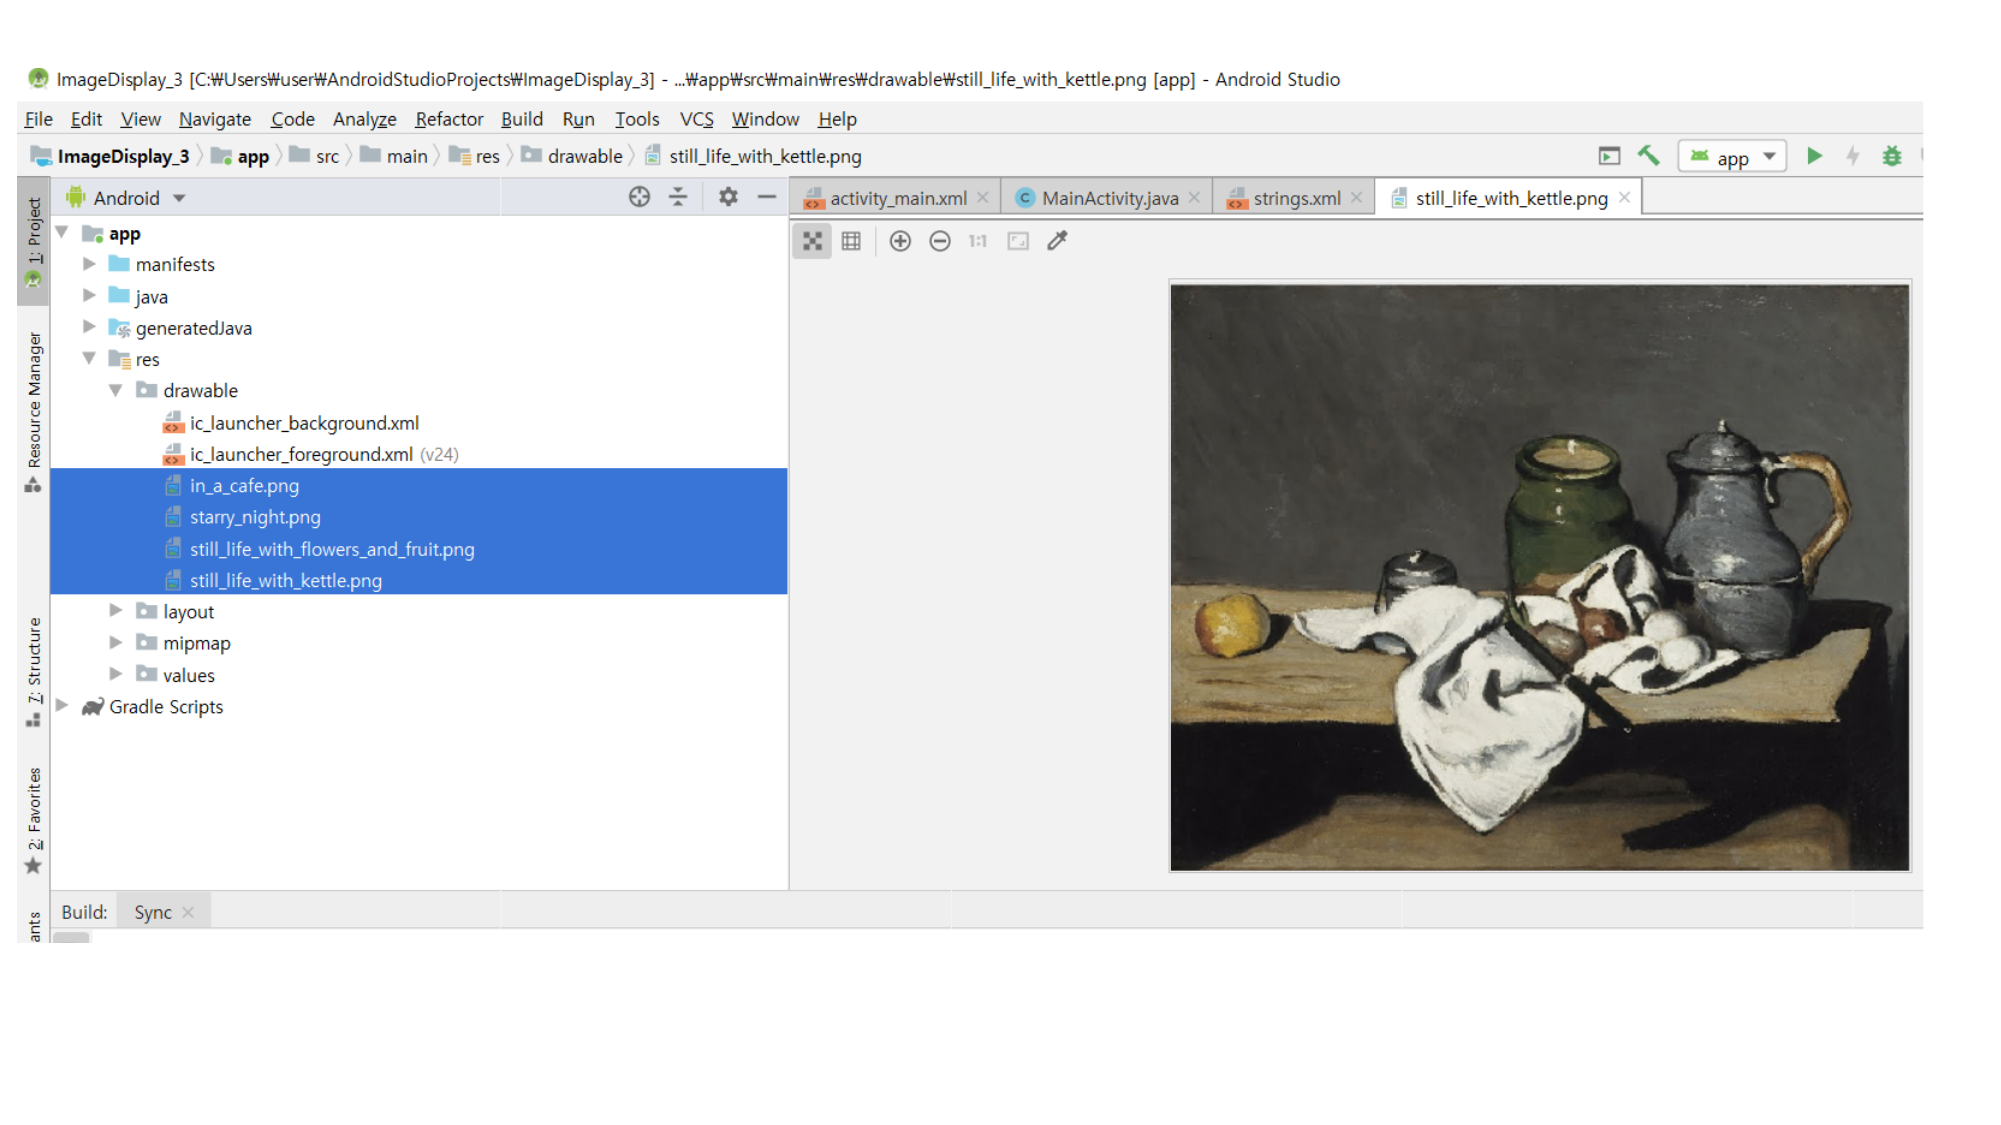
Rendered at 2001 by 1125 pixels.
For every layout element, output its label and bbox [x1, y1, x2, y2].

picture [16, 68, 1924, 943]
